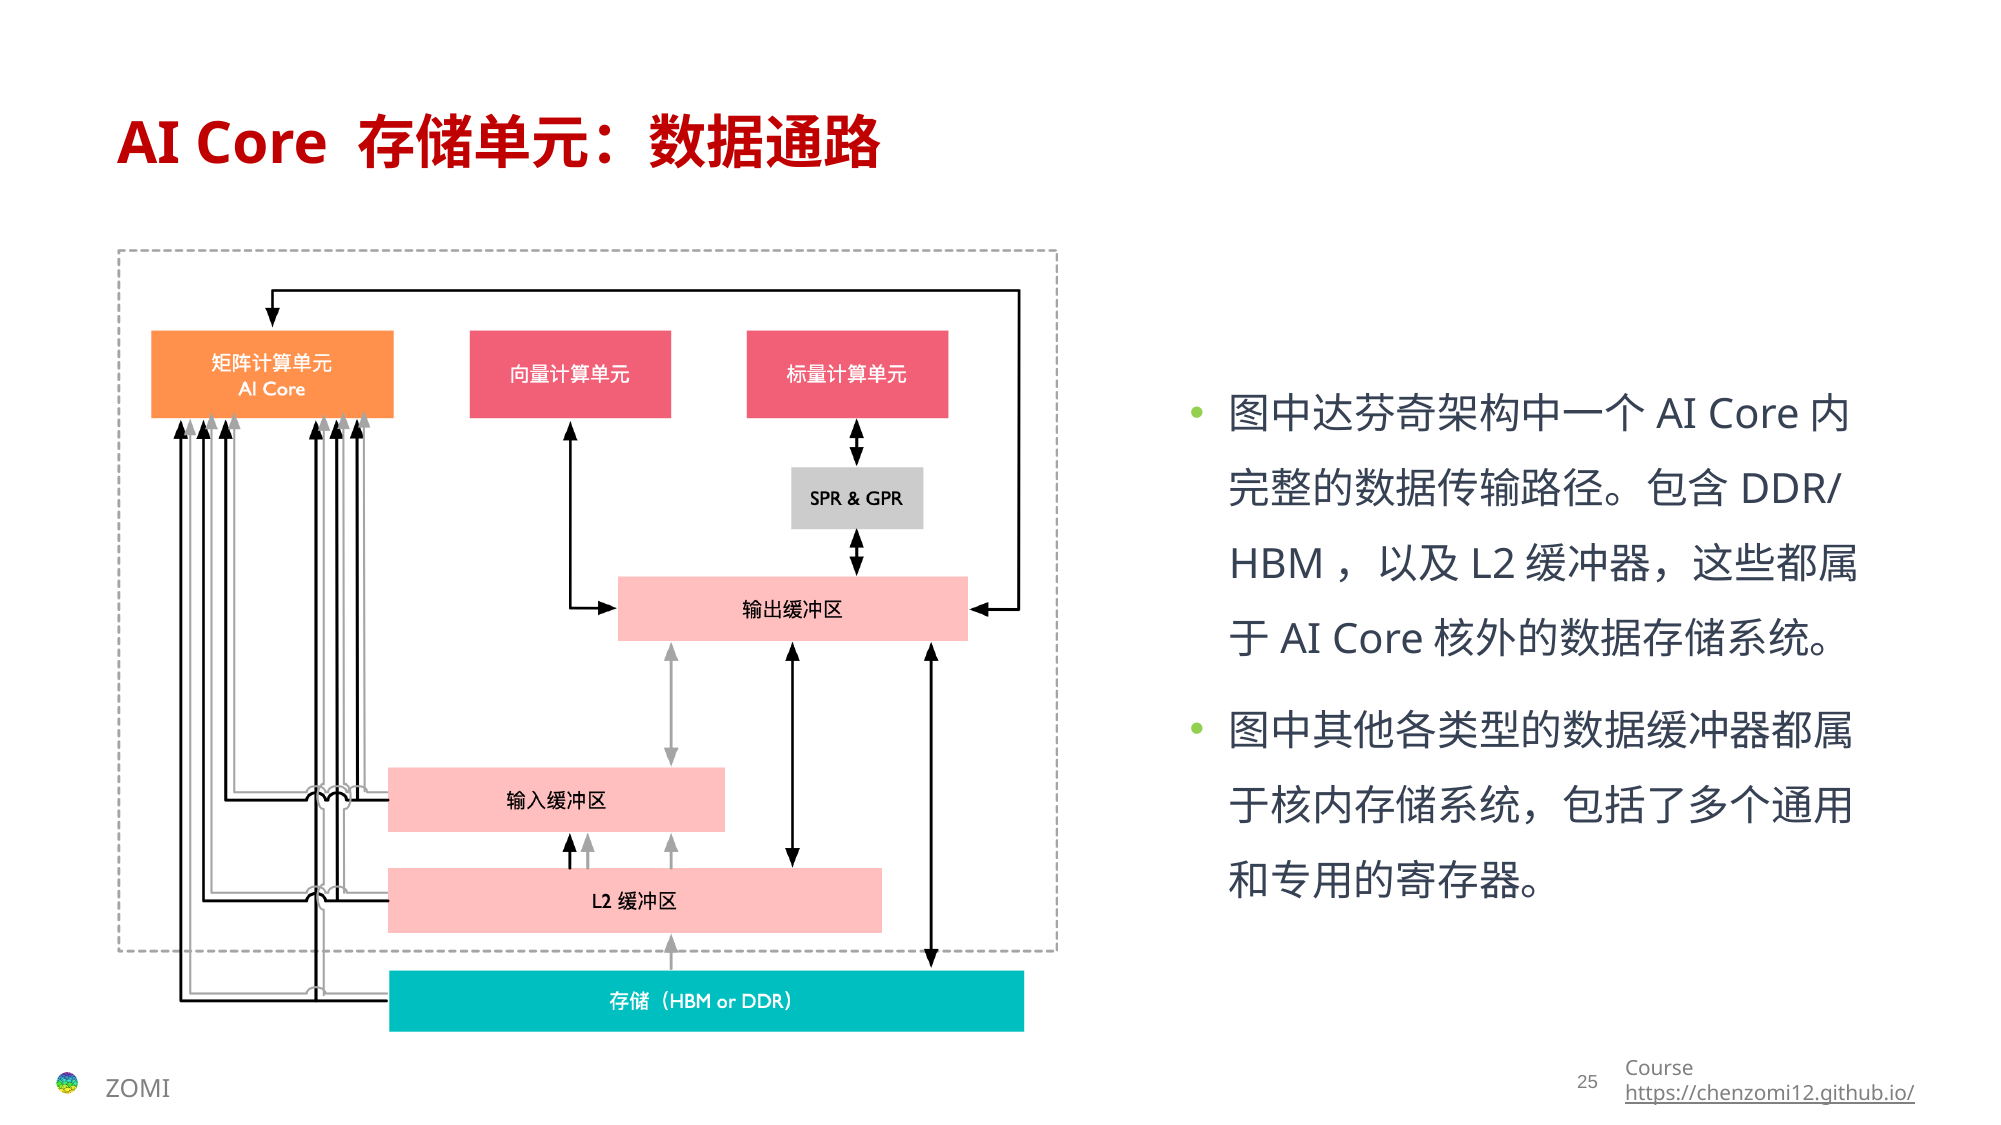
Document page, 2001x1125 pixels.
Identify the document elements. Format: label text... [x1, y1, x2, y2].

title AI Core 存储单元：数据通路 [102, 91, 1901, 189]
picture [116, 247, 1058, 1034]
picture [57, 1073, 77, 1093]
list 图中达芬奇架构中一个AI Core内完整的数据传输路径。包含DDR/HBM，以及L2缓冲器，这些都属于AI Core核外的数据存储系统。 图中其他各类型的数据缓冲器都属于核内存储系统，包括了多个通用和专用的寄存器。 [1174, 223, 1901, 1043]
